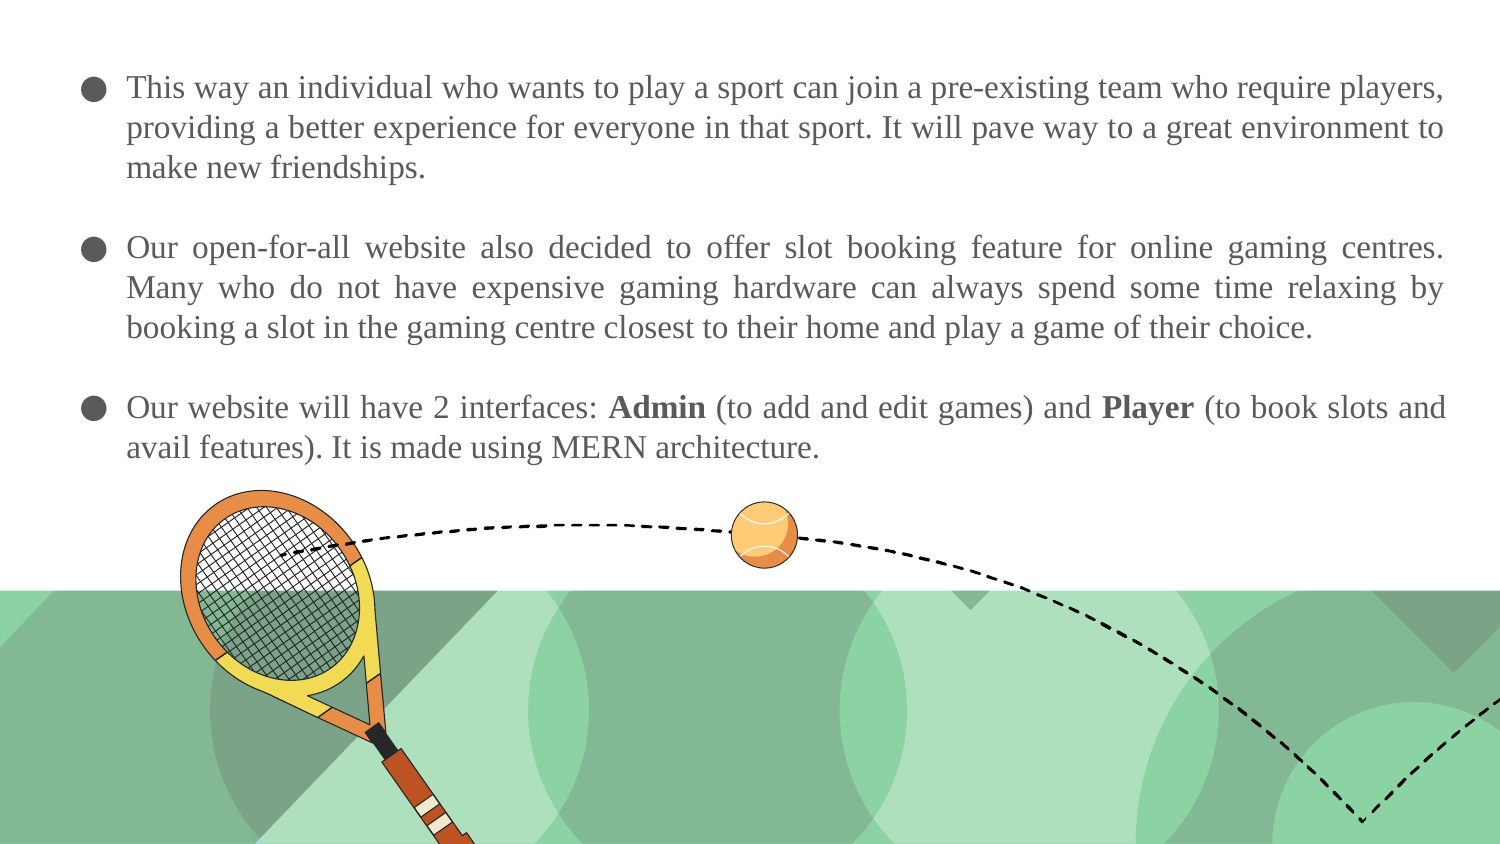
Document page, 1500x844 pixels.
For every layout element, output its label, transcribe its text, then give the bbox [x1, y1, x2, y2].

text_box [727, 501, 802, 569]
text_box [167, 489, 477, 844]
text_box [279, 523, 1500, 824]
subtitle This way an individual who wants to play a sport can join a pre-existing team who require players, providing a better experience for everyone in that sport. It will pave way to a great environment to make new friendships. Our open-for-all website also decided to offer slot booking feature for online gaming centres. Many who do not have expensive gaming hardware can always spend some time relaxing by booking a slot in the gaming centre closest to their home and play a game of their choice. Our website will have 2 interfaces: Admin (to add and edit games) and Player (to book slots and avail features). It is made using MERN architecture. [64, 50, 1462, 525]
